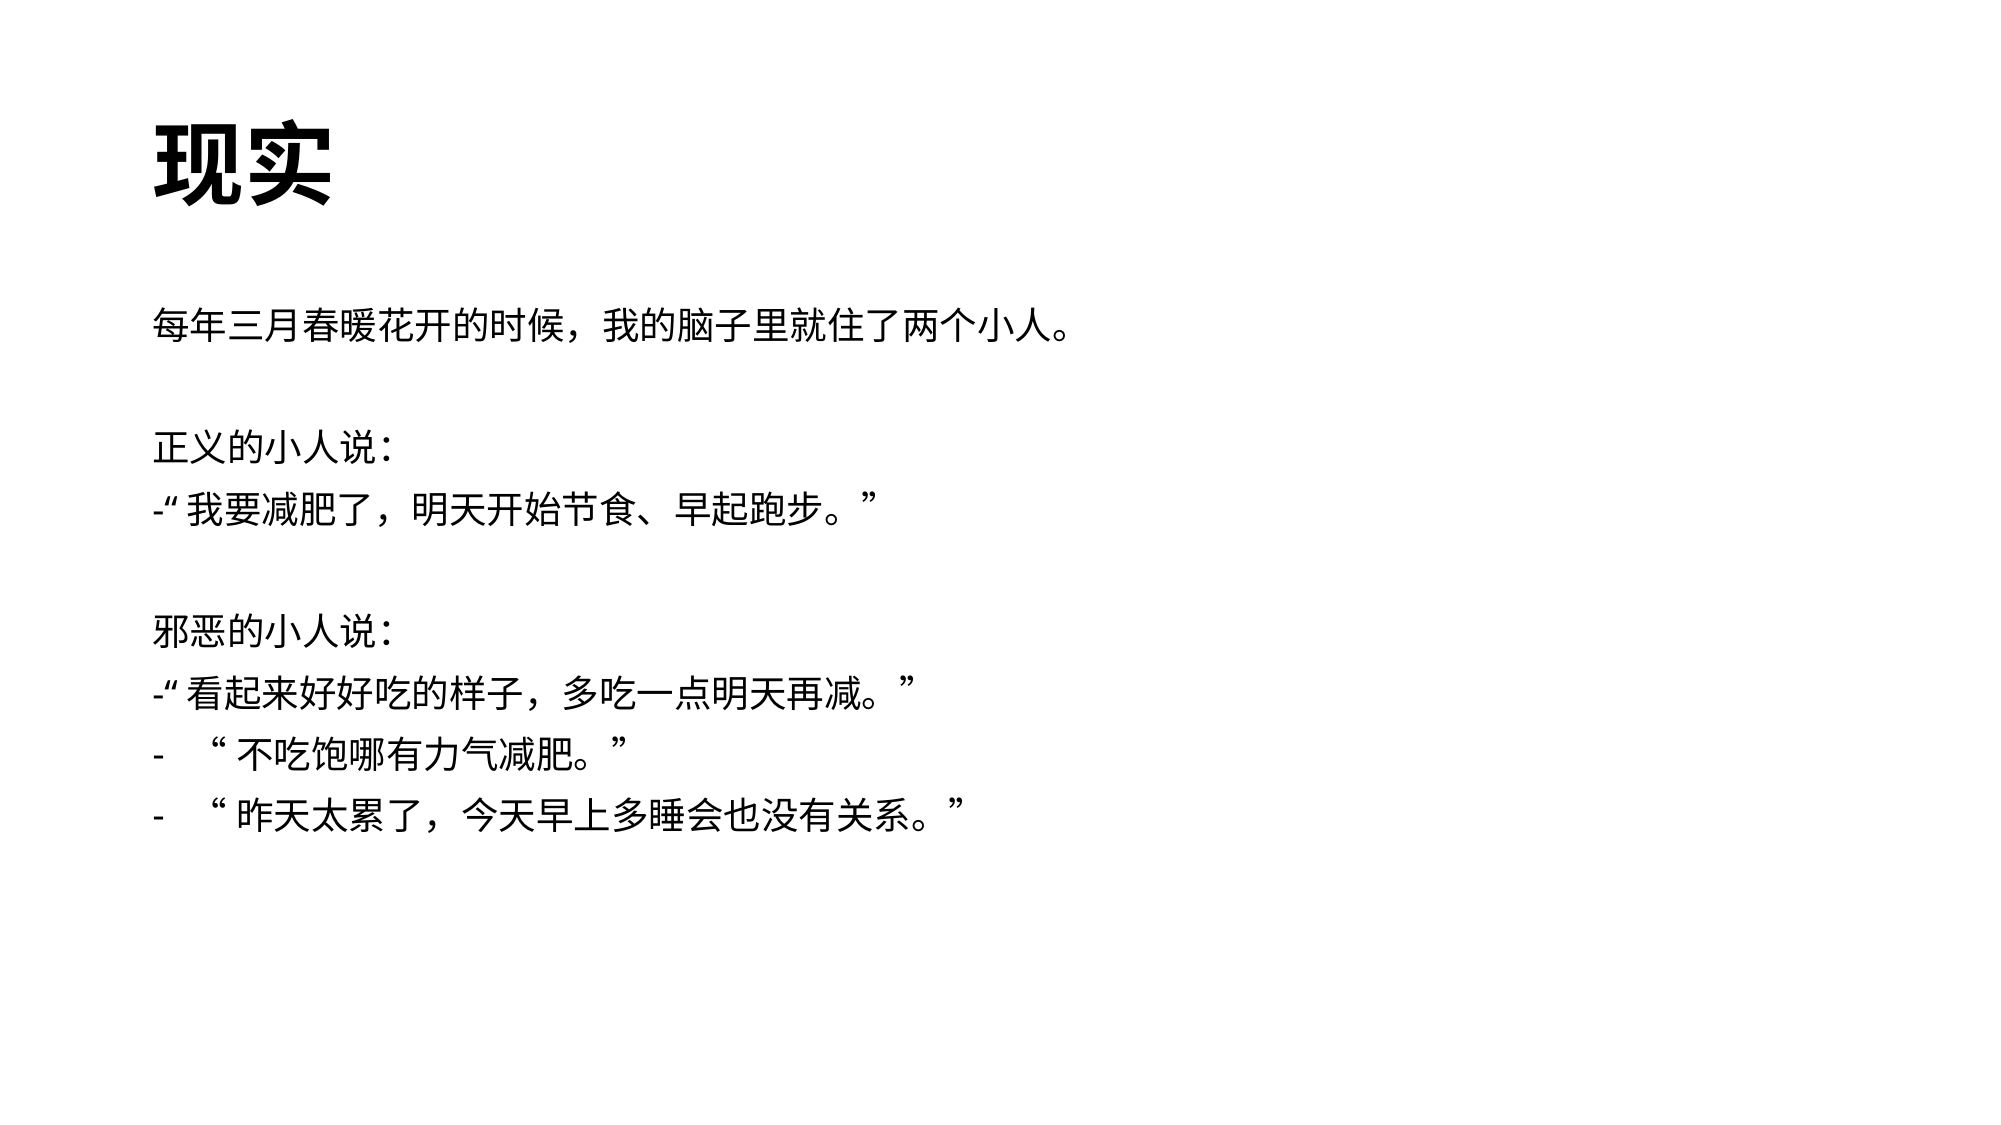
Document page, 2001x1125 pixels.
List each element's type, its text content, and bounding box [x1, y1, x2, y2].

list 每年三月春暖花开的时候，我的脑子里就住了两个小人。 正义的小人说： -“我要减肥了，明天开始节食、早起跑步。” 邪恶的小人说： -“看起来好好吃的样子，多吃一点明天再减。” “不吃饱哪有力气减肥。” “昨天太累了，今天早上多睡会也没有关系。” [137, 299, 1863, 1014]
title 现实 [137, 59, 1863, 278]
